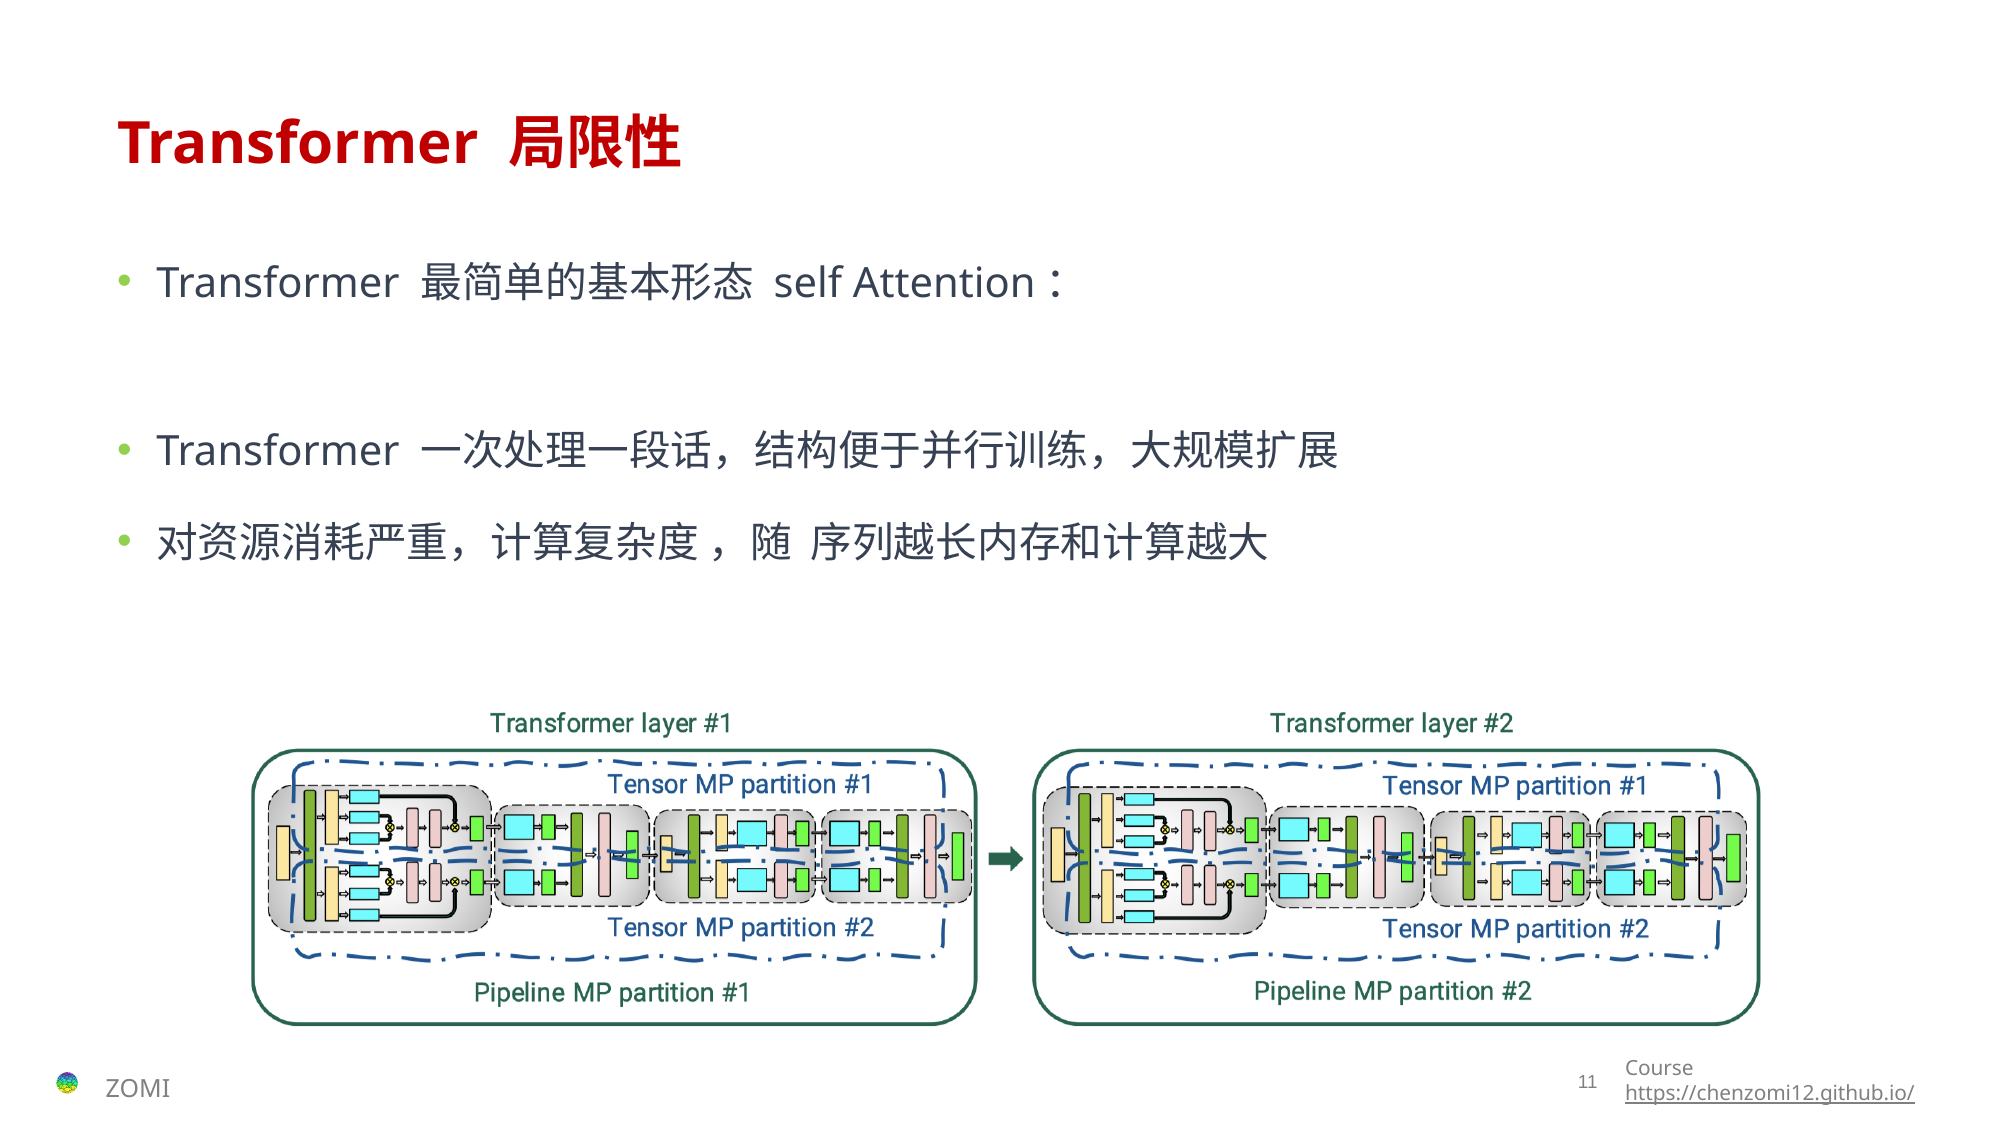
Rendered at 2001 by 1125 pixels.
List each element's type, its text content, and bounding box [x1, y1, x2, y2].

picture [235, 708, 1768, 1034]
title Transformer 局限性 [102, 91, 1901, 189]
picture [57, 1073, 77, 1093]
